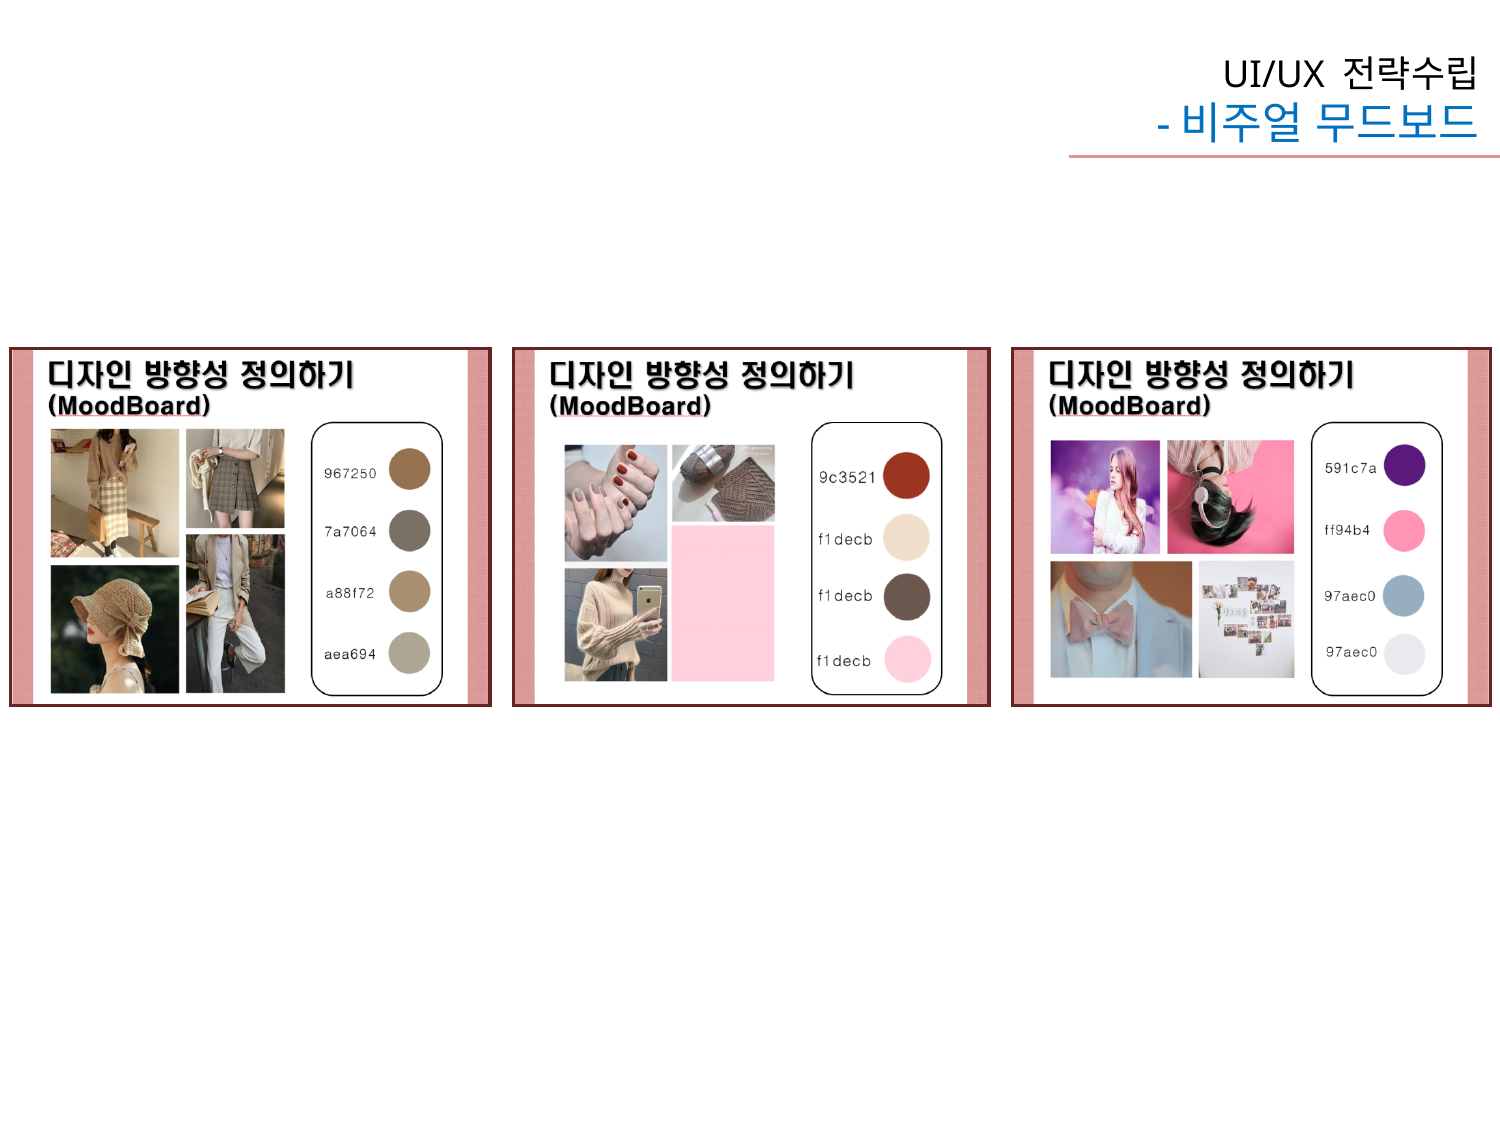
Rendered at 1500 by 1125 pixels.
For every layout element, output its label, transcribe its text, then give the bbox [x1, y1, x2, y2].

picture [1013, 349, 1489, 705]
title UI/UX 전략수립 -비주얼 무드보드 [859, 42, 1495, 157]
picture [514, 349, 988, 705]
picture [12, 349, 489, 705]
